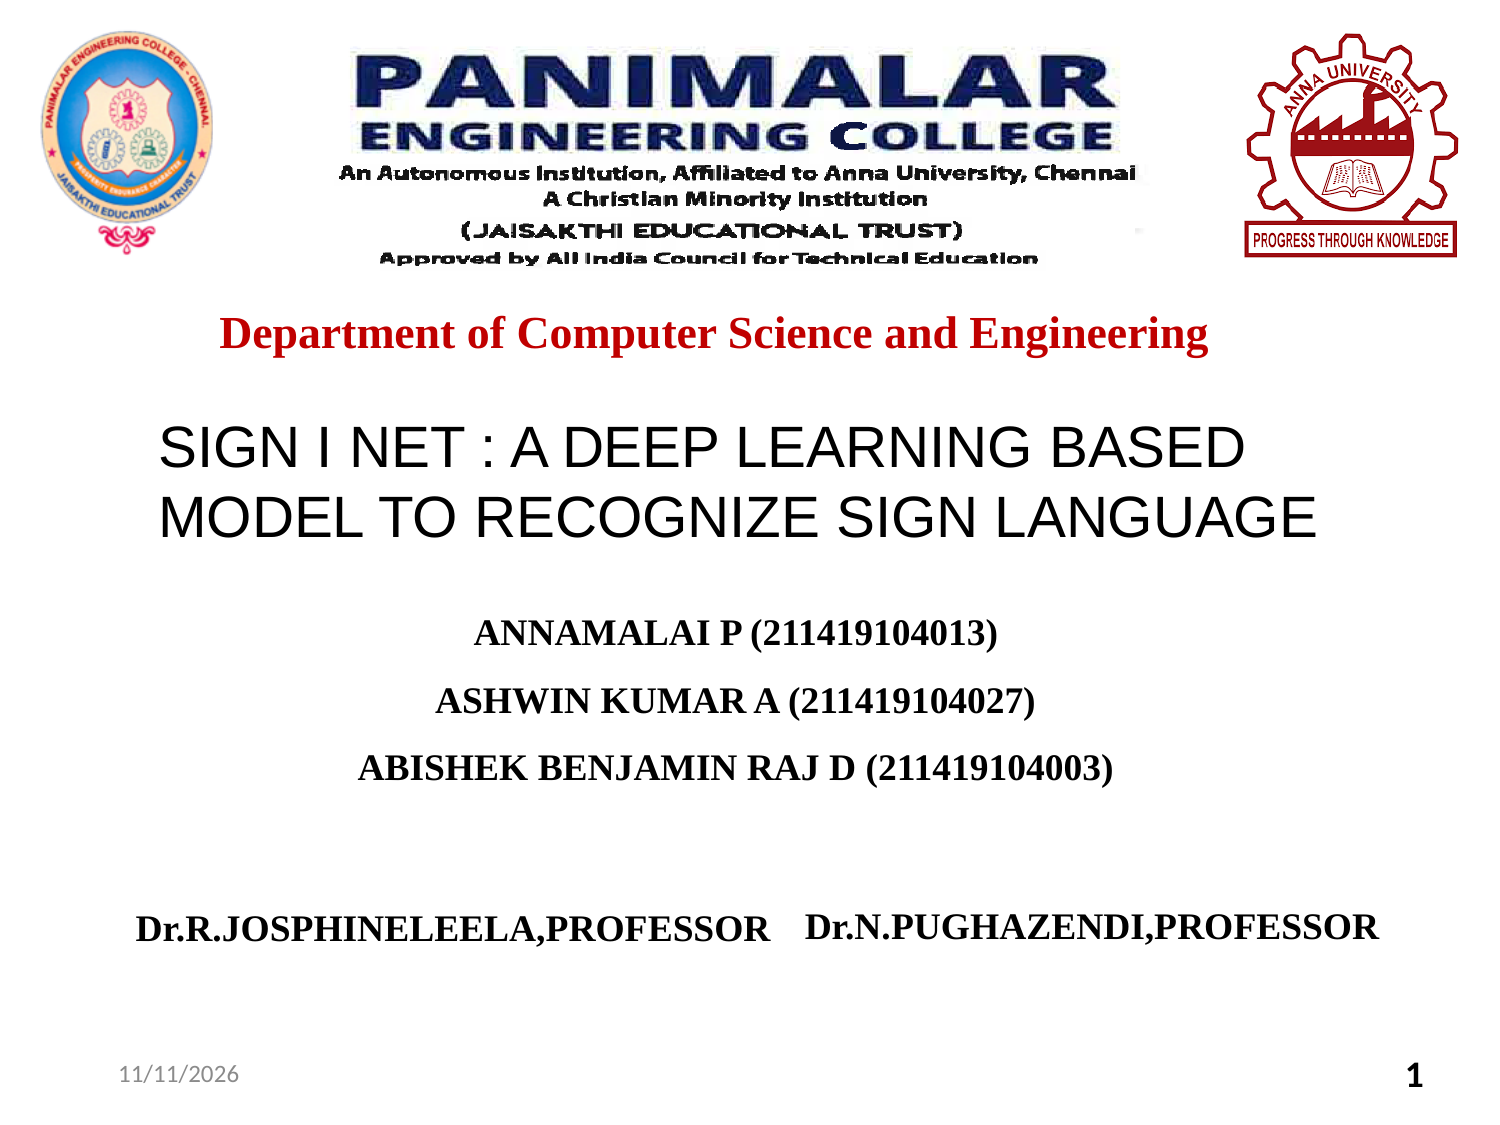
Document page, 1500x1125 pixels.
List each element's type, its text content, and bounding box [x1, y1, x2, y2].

slide_number 1 [1059, 1042, 1439, 1103]
picture [17, 20, 1459, 271]
text_box SIGN I NET : A DEEP LEARNING BASED MODEL TO RECOGNIZE SIGN LANGUAGE [143, 401, 1372, 557]
text_box Dr.R.JOSPHINELEELA,PROFESSOR [120, 896, 791, 1001]
text_box Dr.N.PUGHAZENDI,PROFESSOR [789, 894, 1404, 955]
text_box Department of Computer Science and Engineering [204, 295, 1296, 366]
text_box ANNAMALAI P (211419104013) ASHWIN KUMAR A (211419104027) ABISHEK BENJAMIN RAJ D (211419104003) [341, 578, 1130, 796]
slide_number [103, 1042, 441, 1103]
